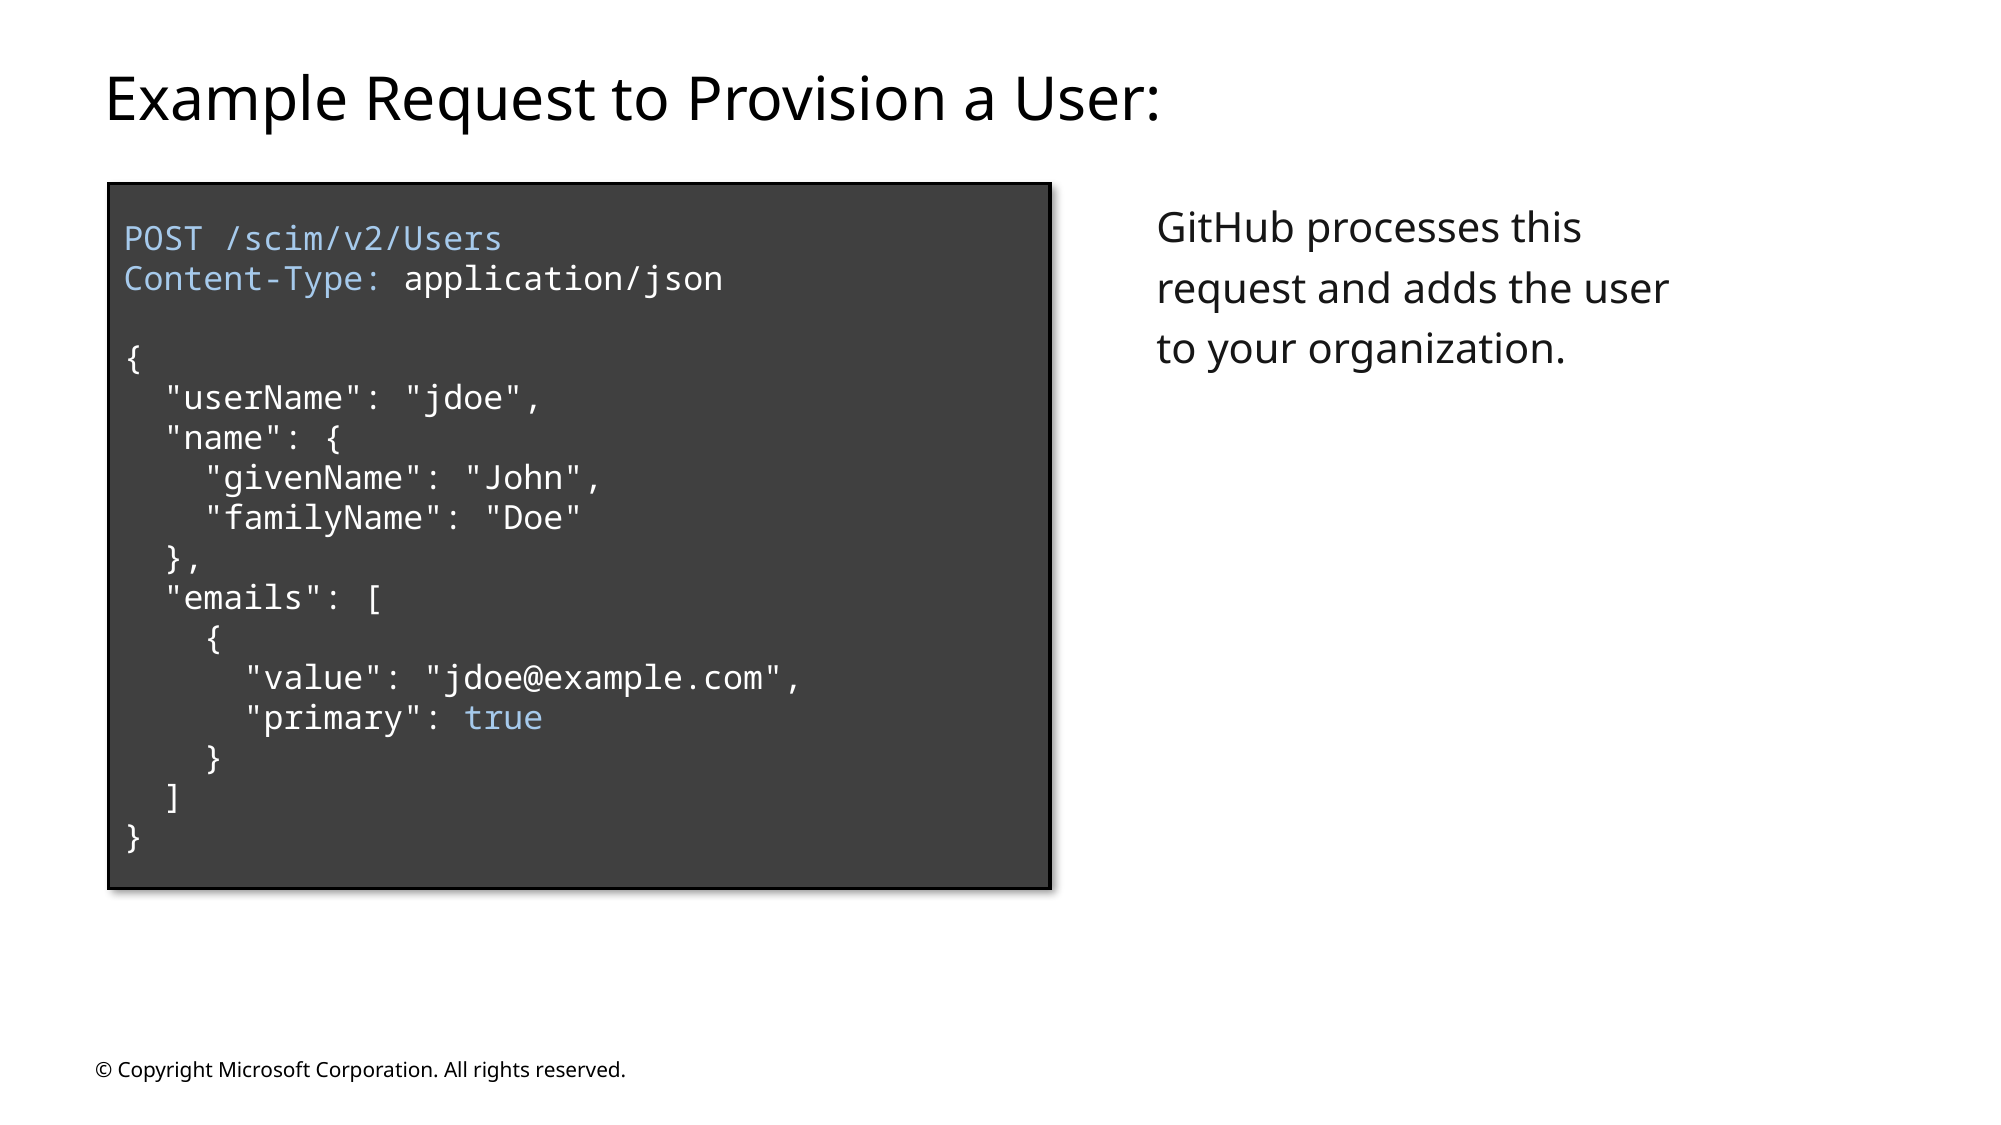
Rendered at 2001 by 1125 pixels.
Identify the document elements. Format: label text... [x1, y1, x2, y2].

text_box POST /scim/v2/Users Content-Type: application/json { "userName": "jdoe", "name": { "givenName": "John", "familyName": "Doe" }, "emails": [ { "value": "jdoe@example.com", "primary": true } ] } [107, 182, 1052, 890]
text_box GitHub processes this request and adds the user to your organization. [1141, 183, 1726, 386]
title Example Request to Provision a User: [89, 60, 1434, 142]
footer © Copyright Microsoft Corporation. All rights reserved. [95, 1053, 776, 1086]
